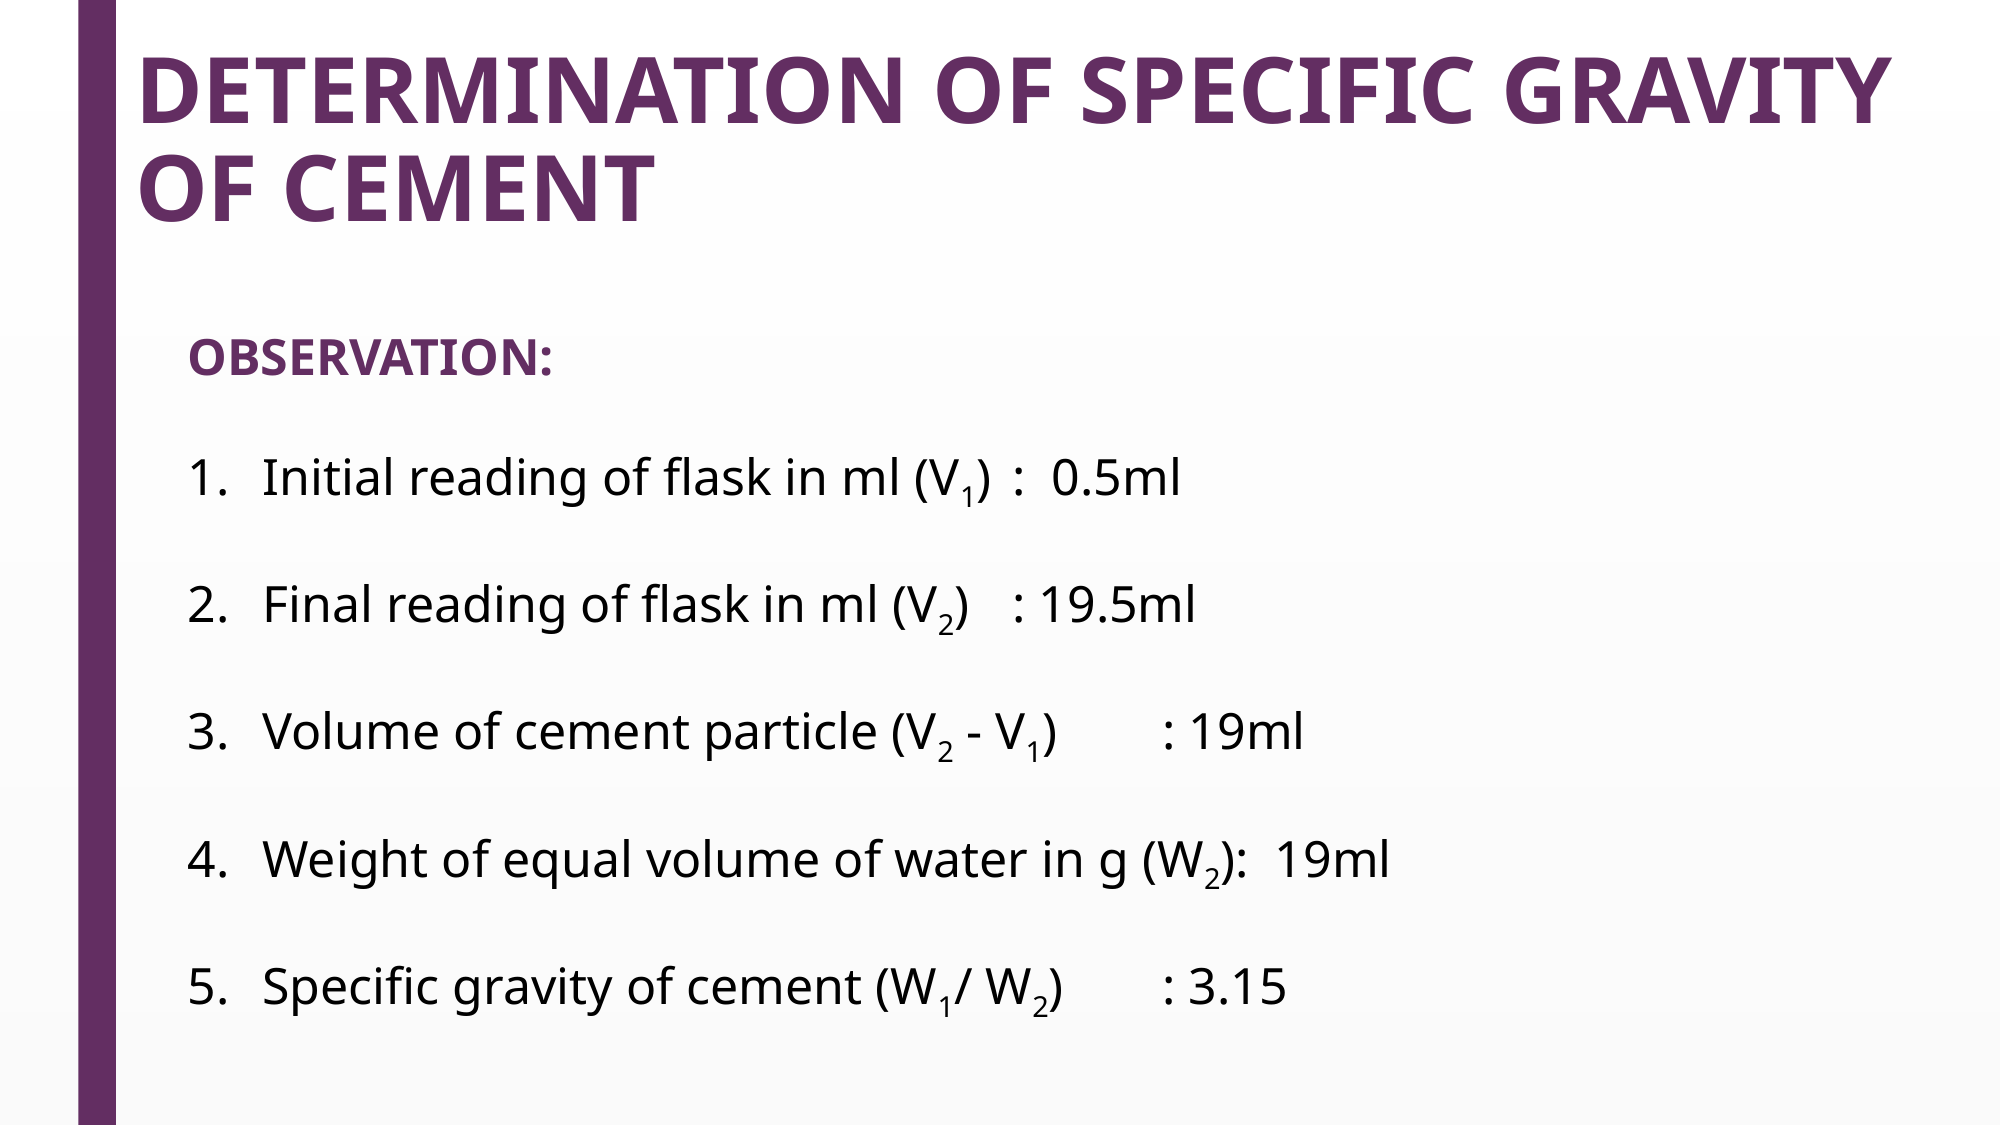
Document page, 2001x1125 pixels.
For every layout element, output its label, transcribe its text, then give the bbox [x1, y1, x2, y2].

title DETERMINATION OF SPECIFIC GRAVITY OF CEMENT [120, 37, 1950, 155]
list OBSERVATION: Initial reading of flask in ml (V1) : 0.5ml Final reading of flask in ml (V2) : 19.5ml Volume of cement particle (V2 - V1) : 19ml Weight of equal volume of water in g (W2): 19ml Specific gravity of cement (W1/ W2) : 3.15 [172, 288, 1898, 1125]
